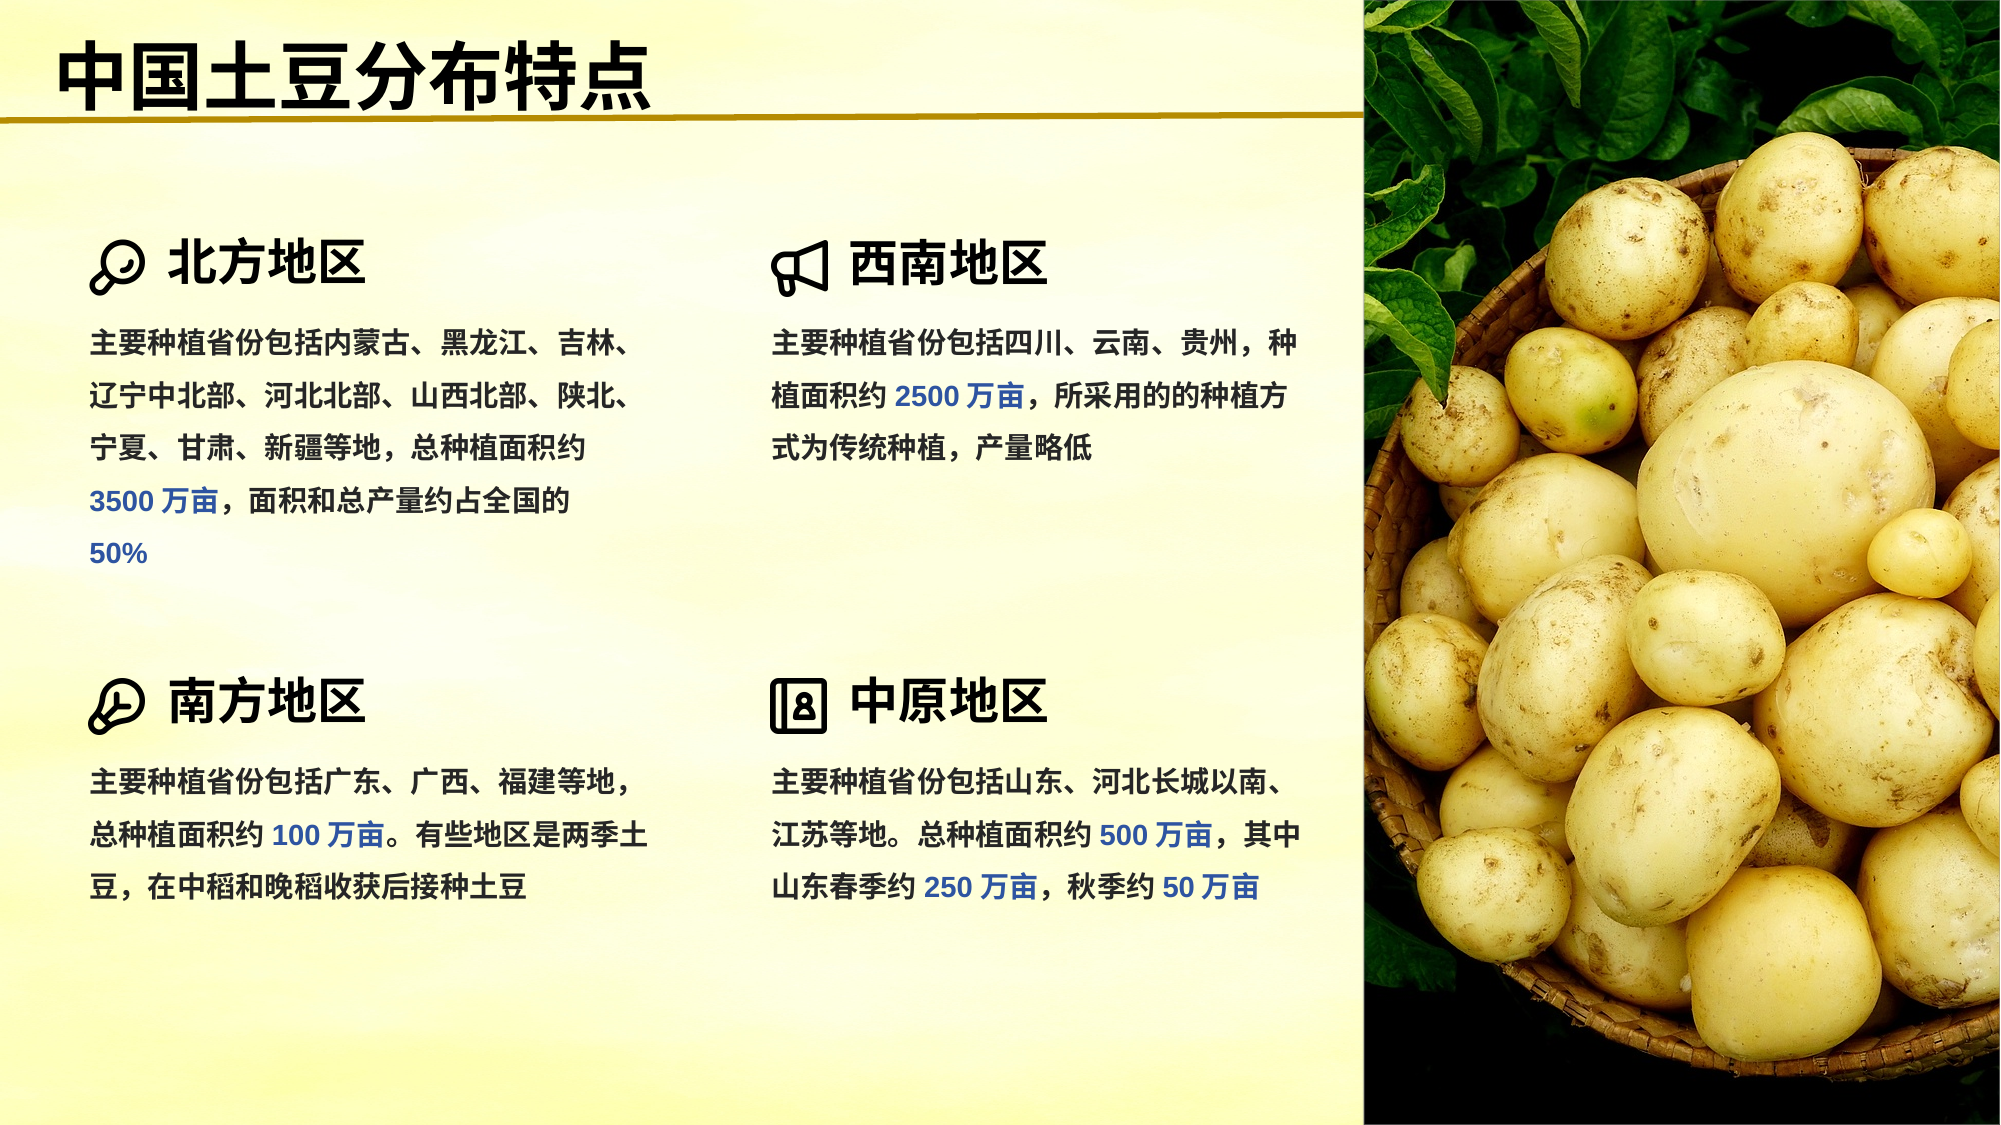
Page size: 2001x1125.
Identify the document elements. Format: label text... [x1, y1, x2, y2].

text_box 主要种植省份包括内蒙古、黑龙江、吉林、辽宁中北部、河北北部、山西北部、陕北、宁夏、甘肃、新疆等地，总种植面积约3500万亩，面积和总产量约占全国的50% [89, 307, 630, 582]
text_box 主要种植省份包括山东、河北长城以南、江苏等地。总种植面积约500万亩，其中山东春季约250万亩，秋季约50万亩 [770, 745, 1312, 937]
text_box 主要种植省份包括四川、云南、贵州，种植面积约2500万亩，所采用的的种植方式为传统种植，产量略低 [770, 307, 1312, 498]
text_box 南方地区 [167, 665, 522, 730]
text_box 主要种植省份包括广东、广西、福建等地，总种植面积约100万亩。有些地区是两季土豆，在中稻和晚稻收获后接种土豆 [89, 745, 673, 956]
picture [0, 121, 1362, 1125]
text_box 北方地区 [167, 227, 522, 291]
text_box 中原地区 [848, 665, 1204, 730]
title 中国土豆分布特点 [53, 4, 1240, 111]
picture [1363, 0, 2001, 1125]
text_box 西南地区 [848, 227, 1204, 292]
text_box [0, 111, 1363, 121]
picture [0, 0, 1362, 111]
